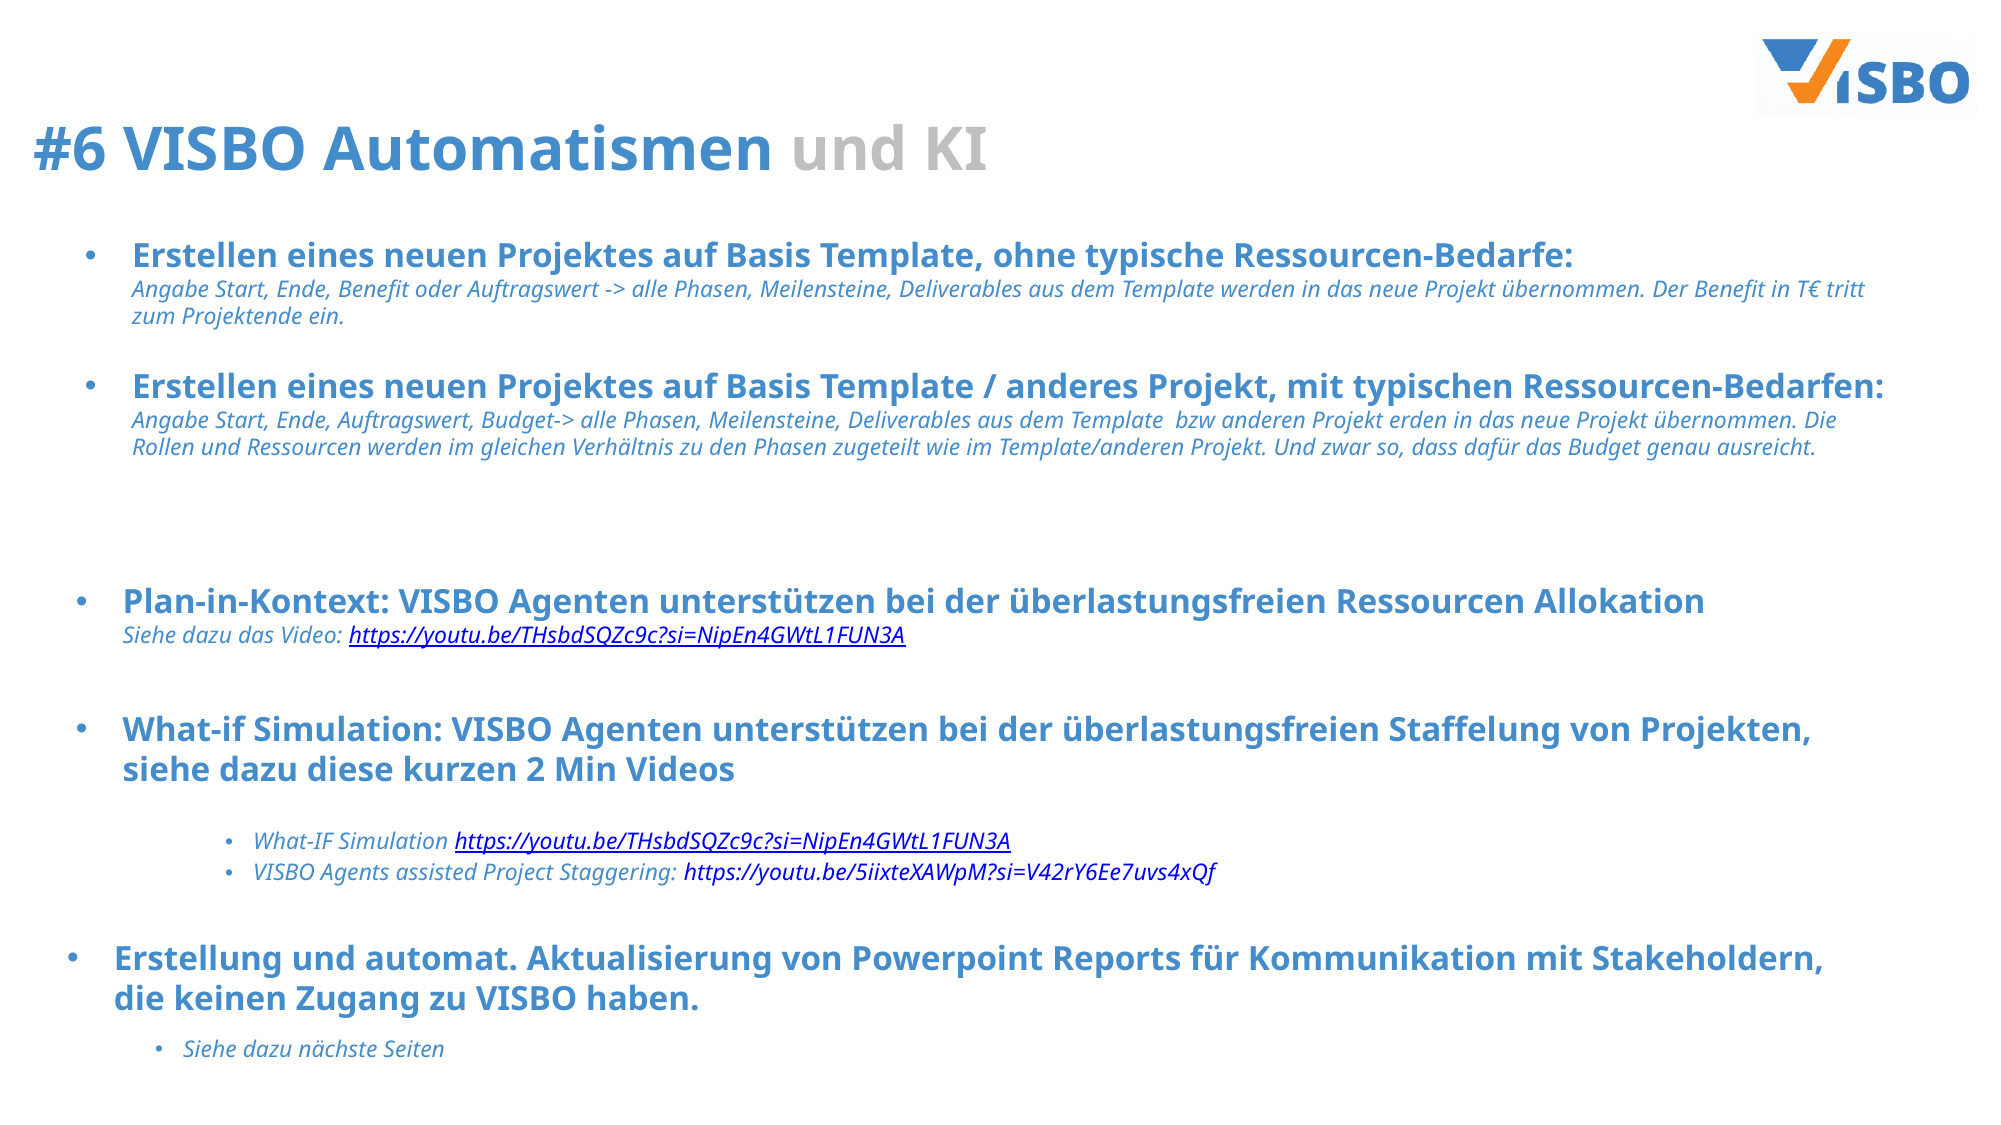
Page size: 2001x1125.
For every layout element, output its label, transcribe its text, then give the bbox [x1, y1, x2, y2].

picture [1755, 32, 1978, 114]
text_box Erstellen eines neuen Projektes auf Basis Template, ohne typische Ressourcen-Bedarfe: Angabe Start, Ende, Benefit oder Auftragswert -> alle Phasen, Meilensteine, Deliverables aus dem Template werden in das neue Projekt übernommen. Der Benefit in T€ tritt zum Projektende ein. [77, 227, 1909, 337]
text_box What-IF Simulation https://youtu.be/THsbdSQZc9c?si=NipEn4GWtL1FUN3A VISBO Agents assisted Project Staggering: https://youtu.be/5iixteXAWpM?si=V42rY6Ee7uvs4xQf [217, 818, 1230, 897]
text_box What-if Simulation: VISBO Agenten unterstützen bei der überlastungsfreien Staffelung von Projekten, siehe dazu diese kurzen 2 Min Videos [68, 700, 1899, 796]
text_box Siehe dazu nächste Seiten [147, 1027, 454, 1070]
text_box Plan-in-Kontext: VISBO Agenten unterstützen bei der überlastungsfreien Ressourcen Allokation Siehe dazu das Video: https://youtu.be/THsbdSQZc9c?si=NipEn4GWtL1FUN3A [68, 573, 1899, 660]
title #6 VISBO Automatismen und KI [33, 22, 1659, 183]
text_box Erstellen eines neuen Projektes auf Basis Template / anderes Projekt, mit typischen Ressourcen-Bedarfen: Angabe Start, Ende, Auftragswert, Budget-> alle Phasen, Meilensteine, Deliverables aus dem Template bzw anderen Projekt erden in das neue Projekt übernommen. Die Rollen und Ressourcen werden im gleichen Verhältnis zu den Phasen zugeteilt wie im Template/anderen Projekt. Und zwar so, dass dafür das Budget genau ausreicht. [77, 357, 1909, 468]
text_box Erstellung und automat. Aktualisierung von Powerpoint Reports für Kommunikation mit Stakeholdern, die keinen Zugang zu VISBO haben. [59, 929, 1891, 1025]
